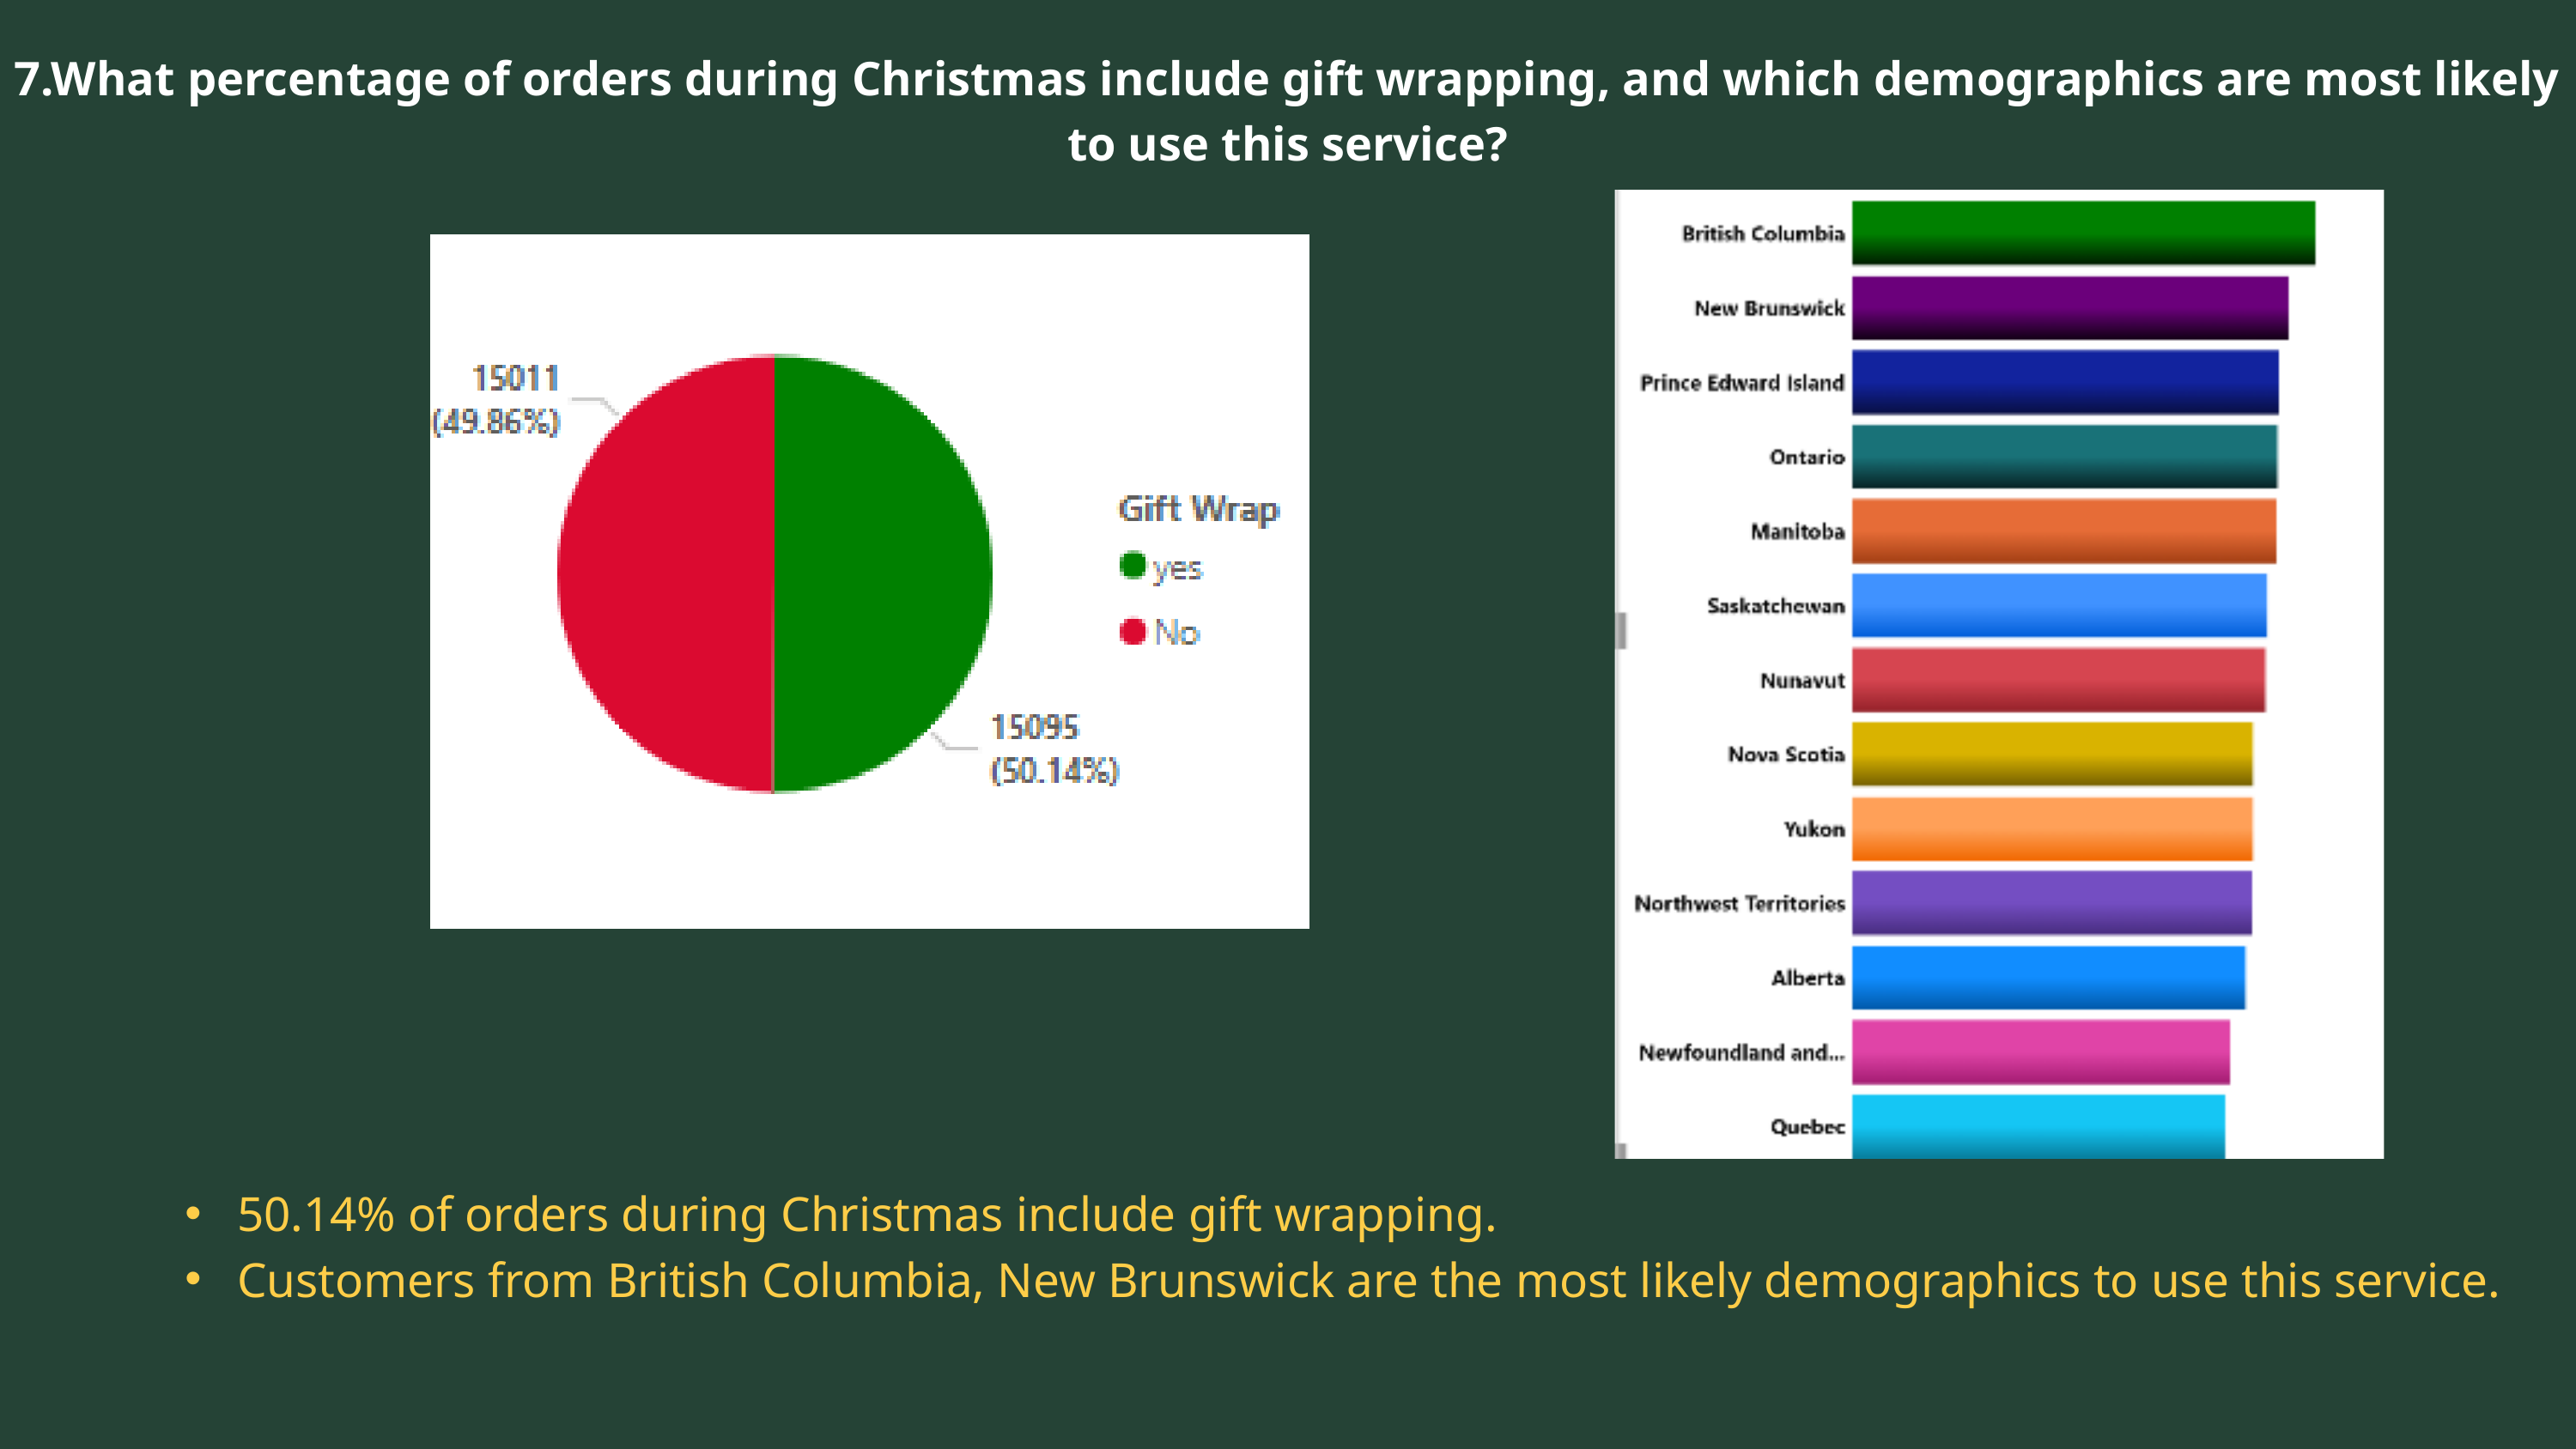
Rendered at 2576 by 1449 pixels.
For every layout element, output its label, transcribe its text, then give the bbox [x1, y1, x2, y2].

text_box [1614, 431, 2385, 1159]
text_box 7.What percentage of orders during Christmas include gift wrapping, and which demographics are most likely to use this service? [0, 39, 2576, 431]
text_box 50.14% of orders during Christmas include gift wrapping. Customers from British Columbia, New Brunswick are the most likely demographics to use this service. [144, 1174, 2555, 1307]
text_box [430, 431, 1309, 929]
